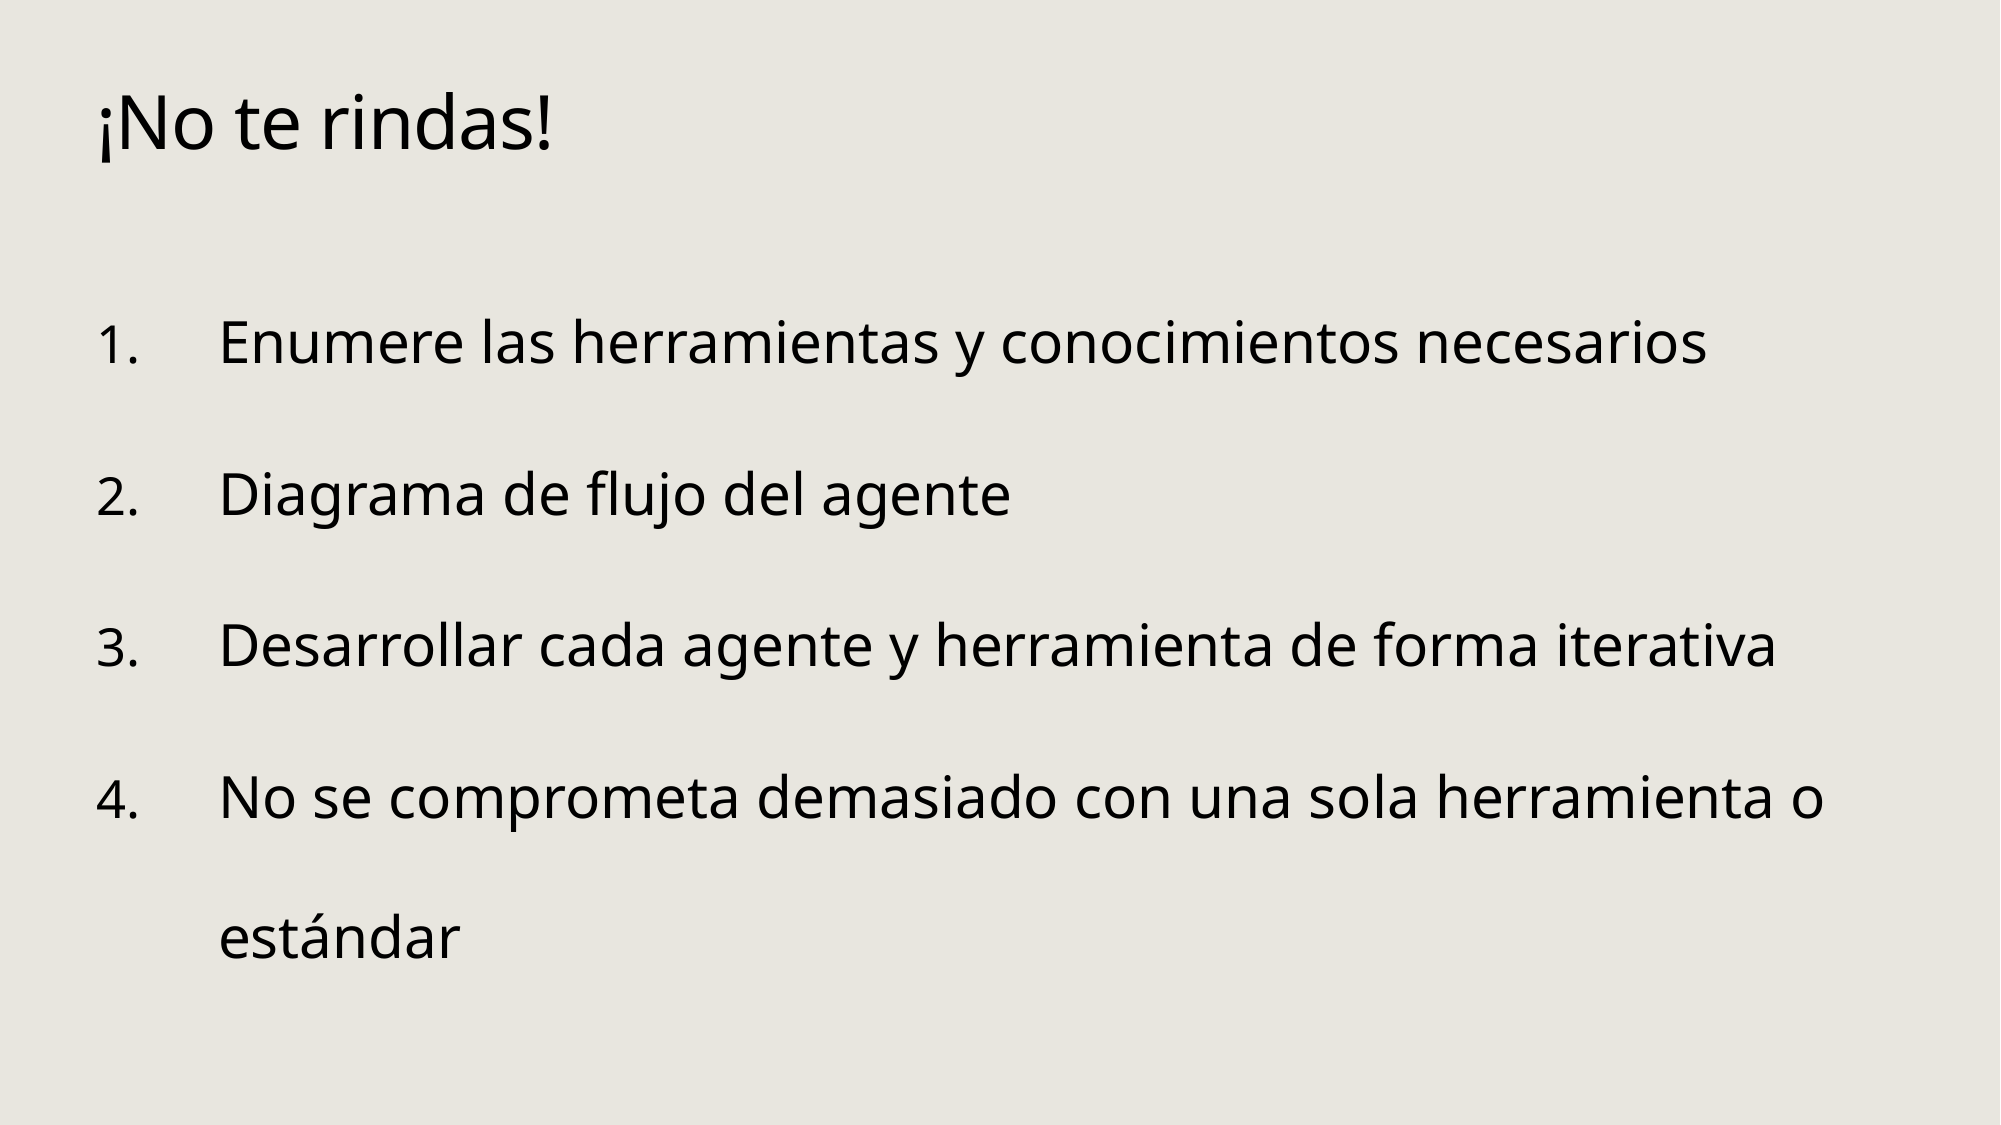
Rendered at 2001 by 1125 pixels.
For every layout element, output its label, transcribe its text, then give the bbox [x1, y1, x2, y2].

list Enumere las herramientas y conocimientos necesarios Diagrama de flujo del agente Desarrollar cada agente y herramienta de forma iterativa No se comprometa demasiado con una sola herramienta o estándar [96, 235, 2000, 977]
title ¡No te rindas! [96, 75, 1904, 166]
